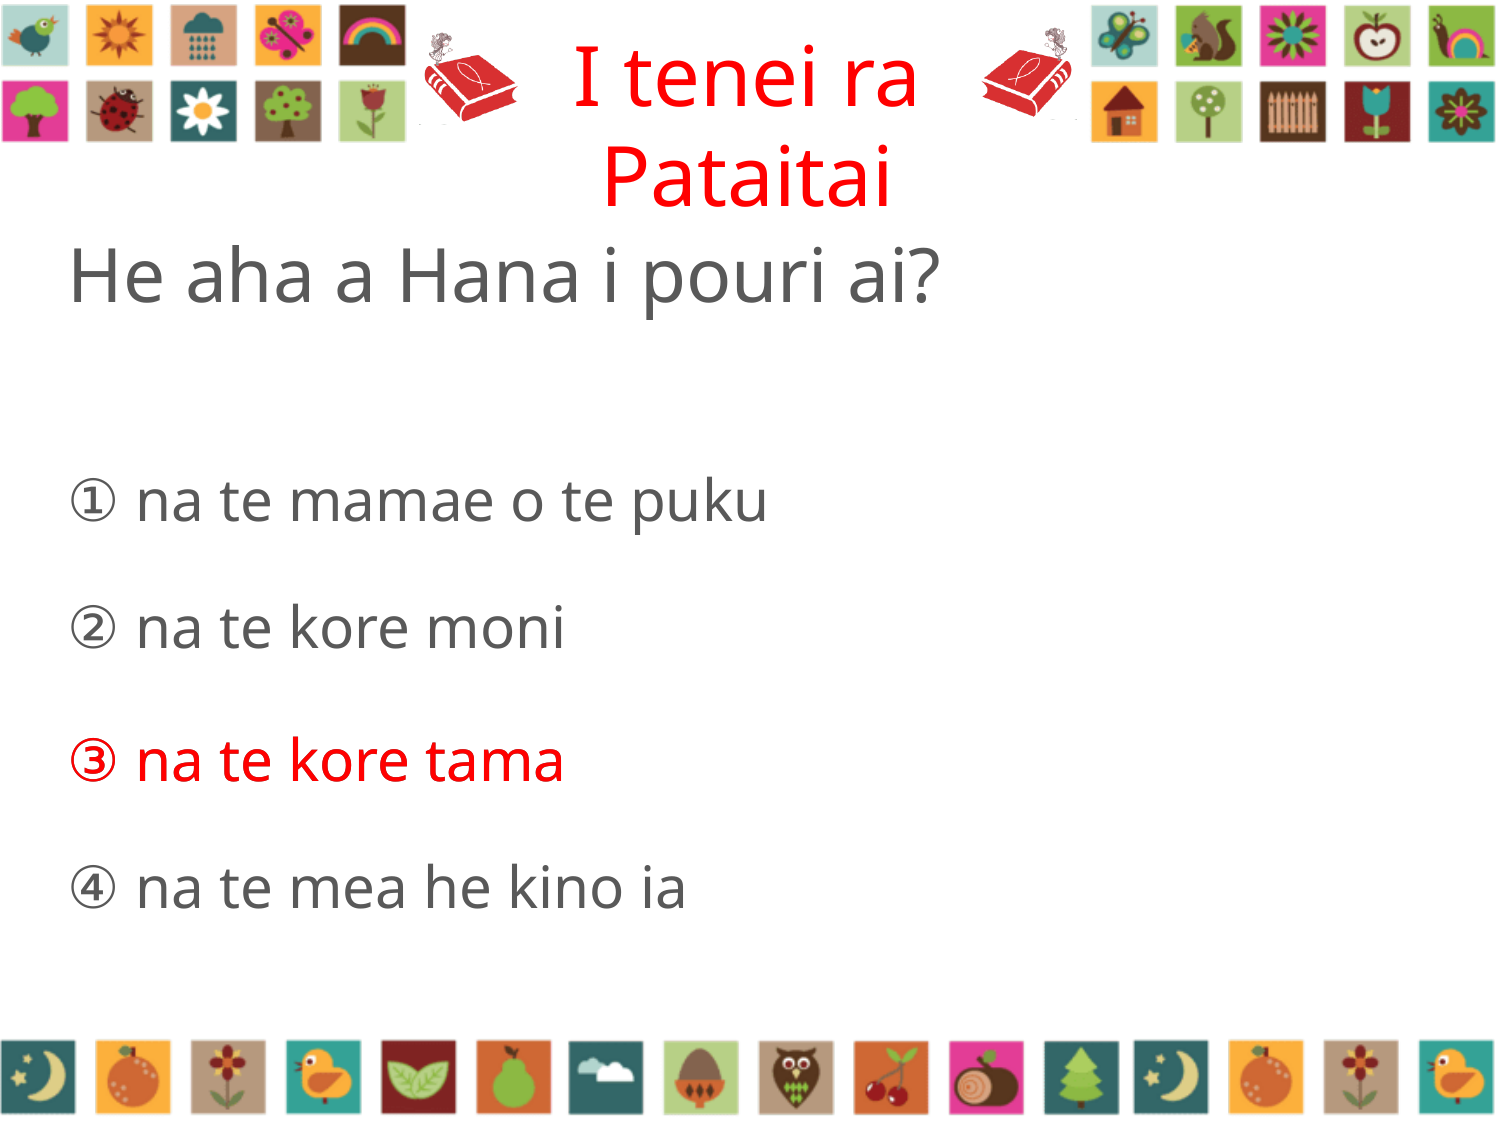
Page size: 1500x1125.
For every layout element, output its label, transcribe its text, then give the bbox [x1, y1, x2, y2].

text_box He aha a Hana i pouri ai? [53, 219, 1436, 325]
text_box I tenei ra Pataitai [414, 16, 1080, 219]
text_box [0, 1028, 1500, 1118]
picture [950, 3, 1500, 150]
text_box ② na te kore moni [53, 582, 1436, 668]
picture [0, 3, 550, 150]
text_box ④ na te mea he kino ia [53, 842, 1483, 928]
text_box ① na te mamae o te puku [53, 456, 1436, 541]
text_box ③ na te kore tama [53, 716, 1483, 801]
